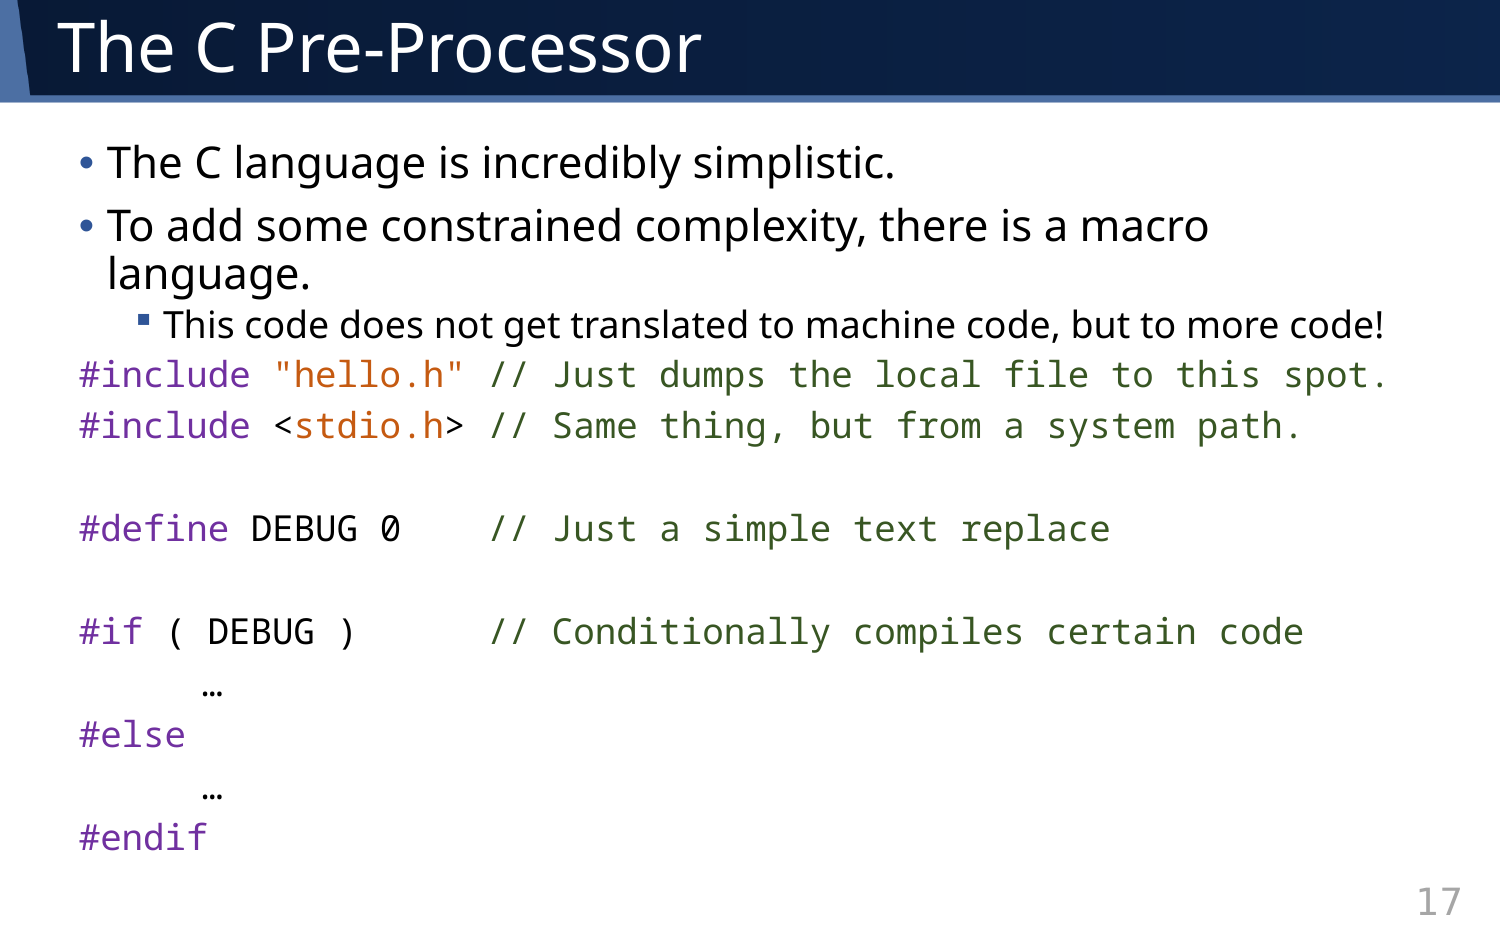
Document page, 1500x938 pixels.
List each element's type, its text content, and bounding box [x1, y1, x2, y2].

list The C language is incredibly simplistic. To add some constrained complexity, there is a macro language. This code does not get translated to machine code, but to more code! [63, 133, 1433, 348]
text_box #include "hello.h" // Just dumps the local file to this spot. #include <stdio.h> // Same thing, but from a system path. #define DEBUG 0 // Just a simple text replace #if ( DEBUG ) // Conditionally compiles certain code … #else … #endif [63, 348, 1433, 898]
title The C Pre-Processor [42, 3, 1500, 97]
picture [0, 0, 1500, 938]
slide_number 17 [1376, 875, 1478, 926]
